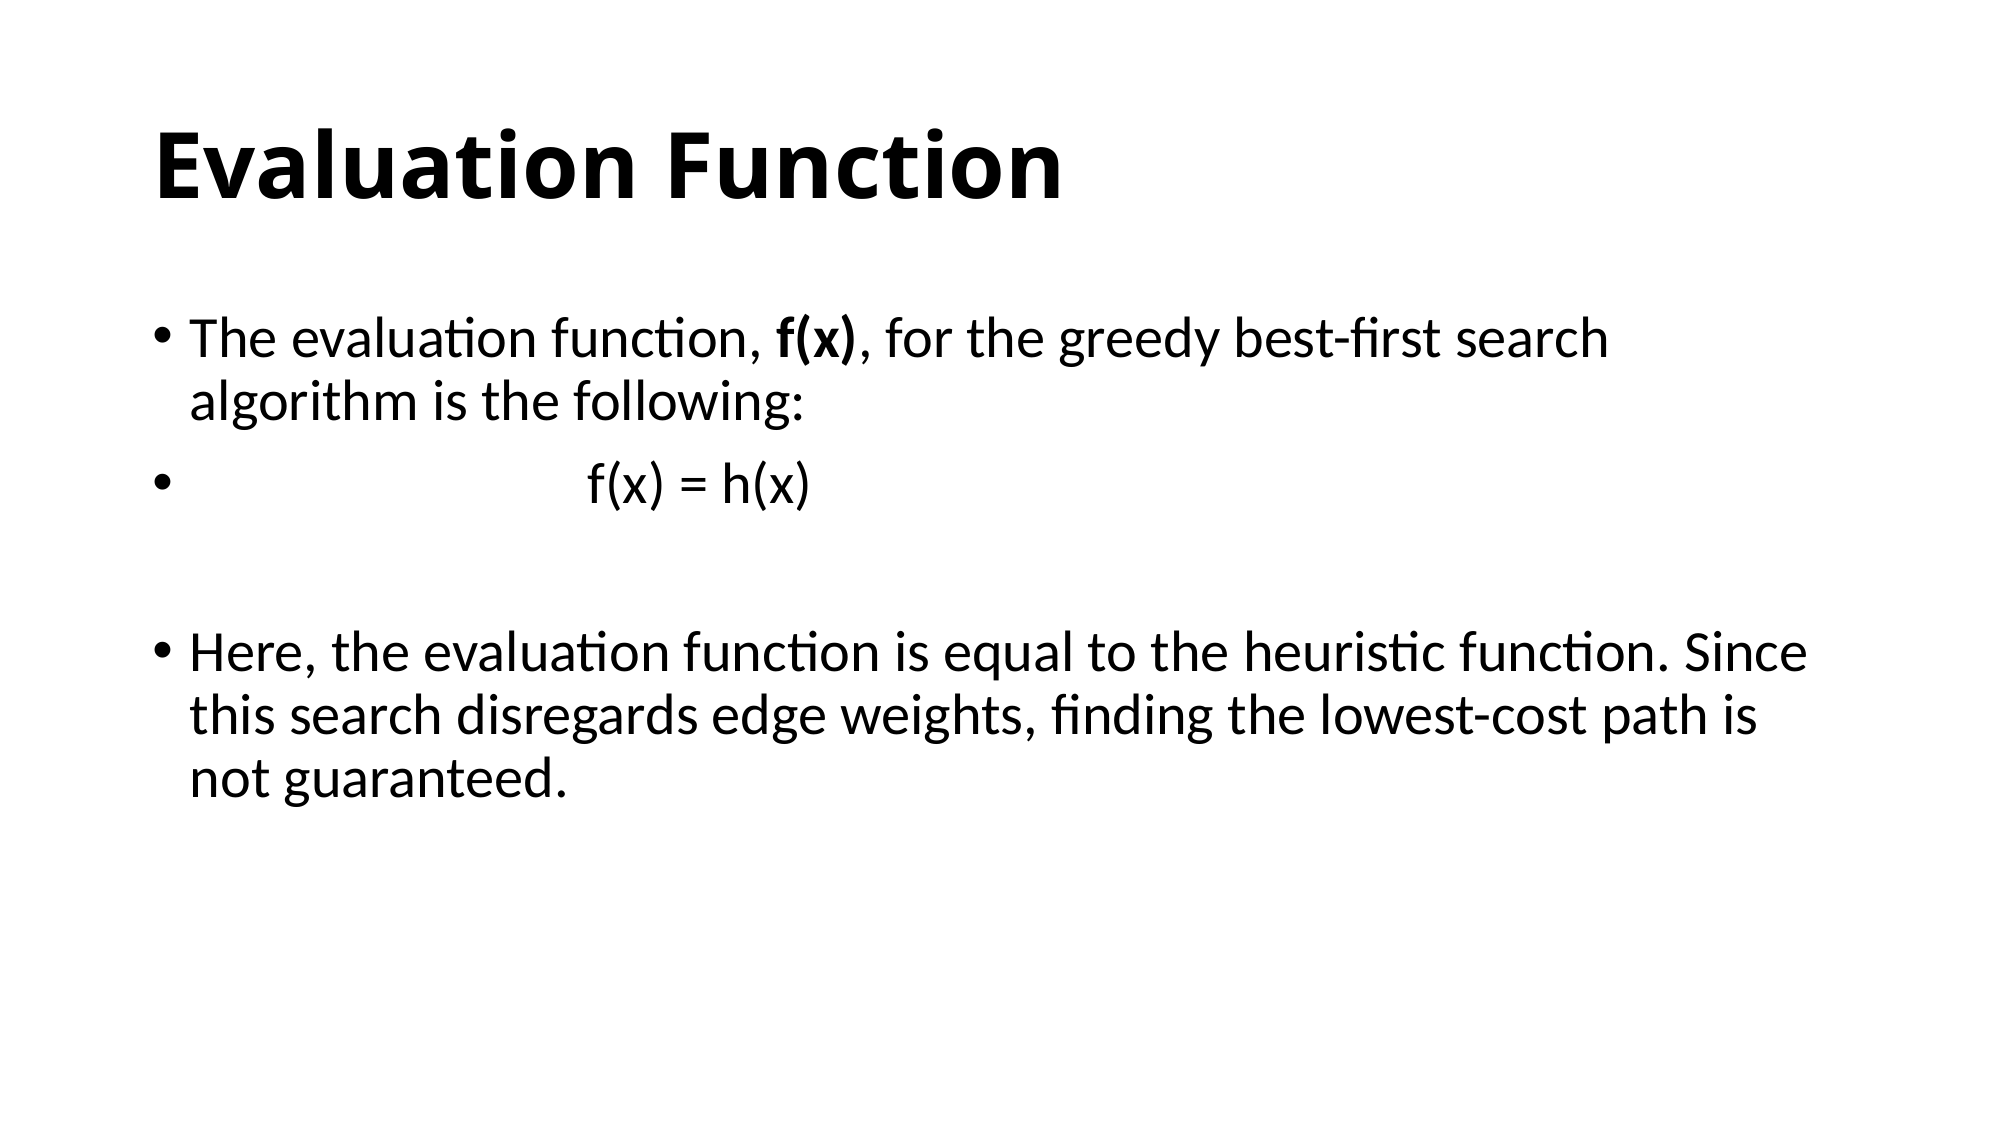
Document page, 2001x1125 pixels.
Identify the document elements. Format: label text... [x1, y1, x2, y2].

title Evaluation Function [137, 59, 1863, 278]
list The evaluation function, f(x), for the greedy best-first search algorithm is the following: f(x) = h(x) Here, the evaluation function is equal to the heuristic function. Since this search disregards edge weights, finding the lowest-cost path is not guaranteed. [137, 299, 1863, 1014]
